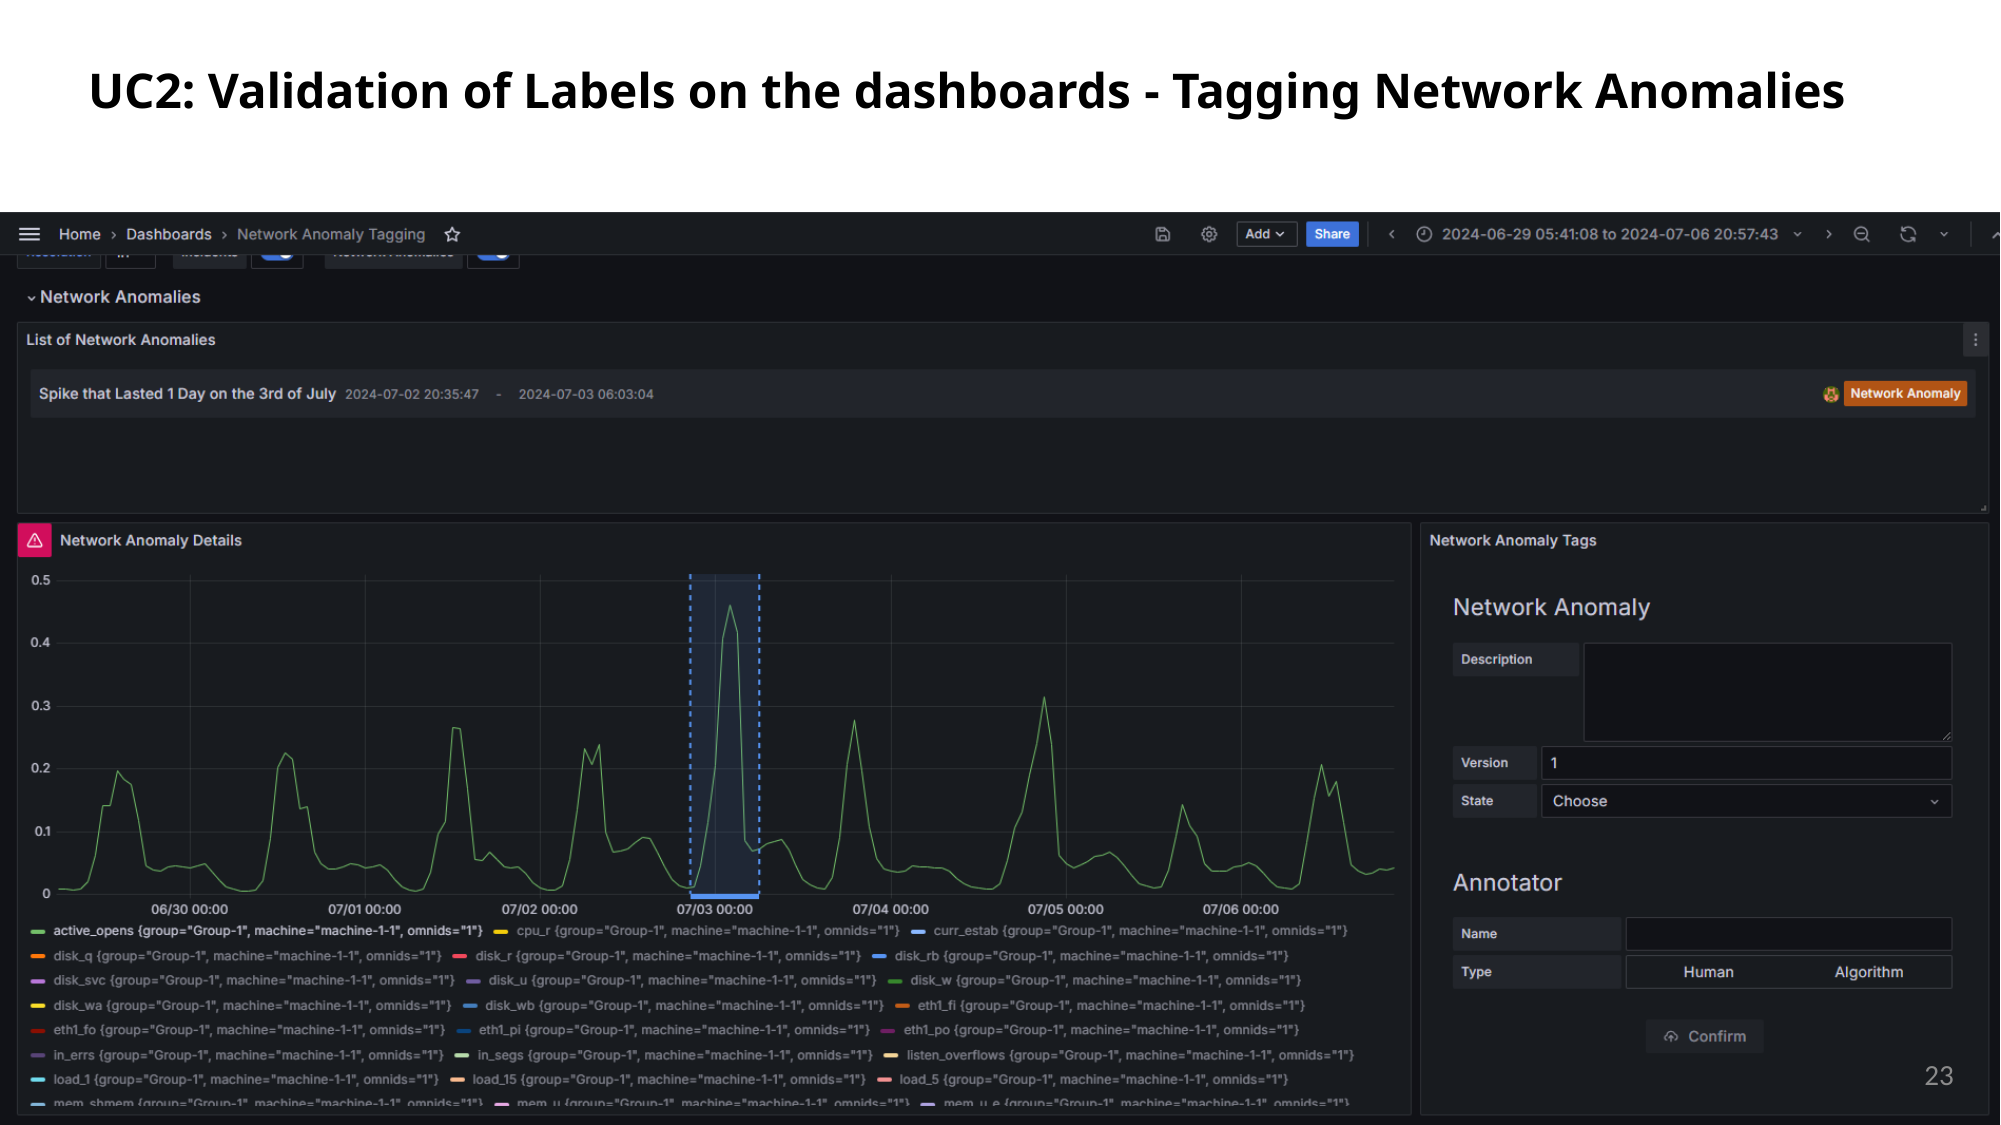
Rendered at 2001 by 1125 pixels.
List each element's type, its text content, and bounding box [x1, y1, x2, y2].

picture [0, 212, 2000, 1125]
title UC2: Validation of Labels on the dashboards - Tagging Network Anomalies [68, 47, 1932, 173]
